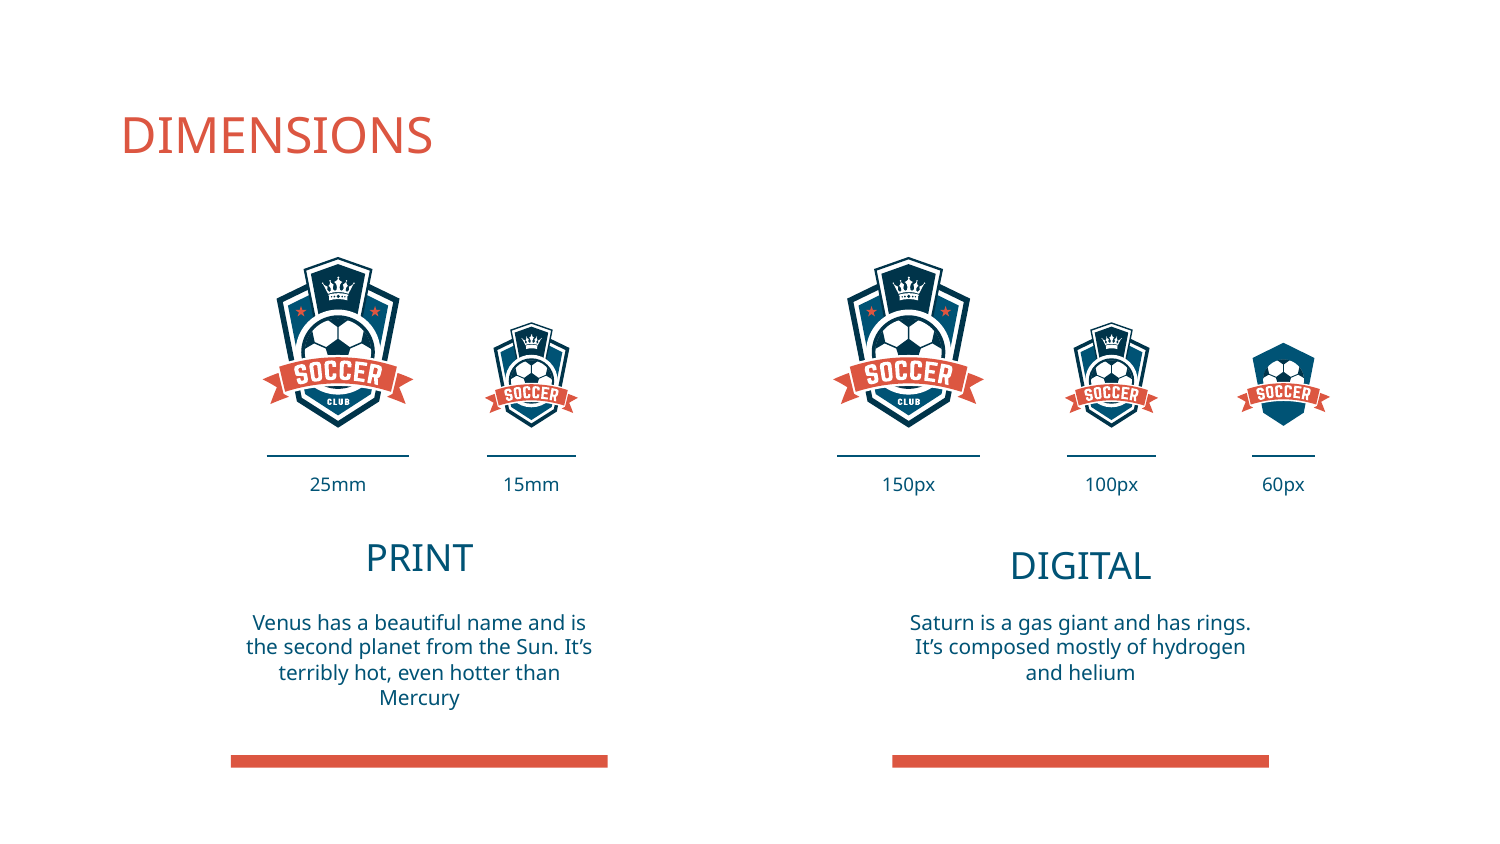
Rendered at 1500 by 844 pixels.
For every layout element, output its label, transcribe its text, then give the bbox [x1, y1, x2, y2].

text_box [1061, 321, 1162, 429]
title DIMENSIONS [105, 101, 1429, 166]
text_box [892, 755, 1269, 768]
subtitle 150px [864, 465, 954, 490]
subtitle 15mm [486, 463, 576, 490]
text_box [827, 256, 990, 428]
subtitle 60px [1239, 457, 1329, 490]
text_box [230, 755, 608, 768]
subtitle 100px [1067, 462, 1157, 490]
title PRINT [231, 524, 608, 589]
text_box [257, 256, 420, 428]
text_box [1233, 342, 1334, 427]
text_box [481, 321, 582, 429]
title DIGITAL [892, 532, 1269, 594]
subtitle 25mm [293, 465, 383, 490]
subtitle Venus has a beautiful name and is the second planet from the Sun. It’s terribly hot, even hotter than Mercury [231, 594, 608, 659]
subtitle Saturn is a gas giant and has rings. It’s composed mostly of hydrogen and helium [892, 594, 1269, 659]
